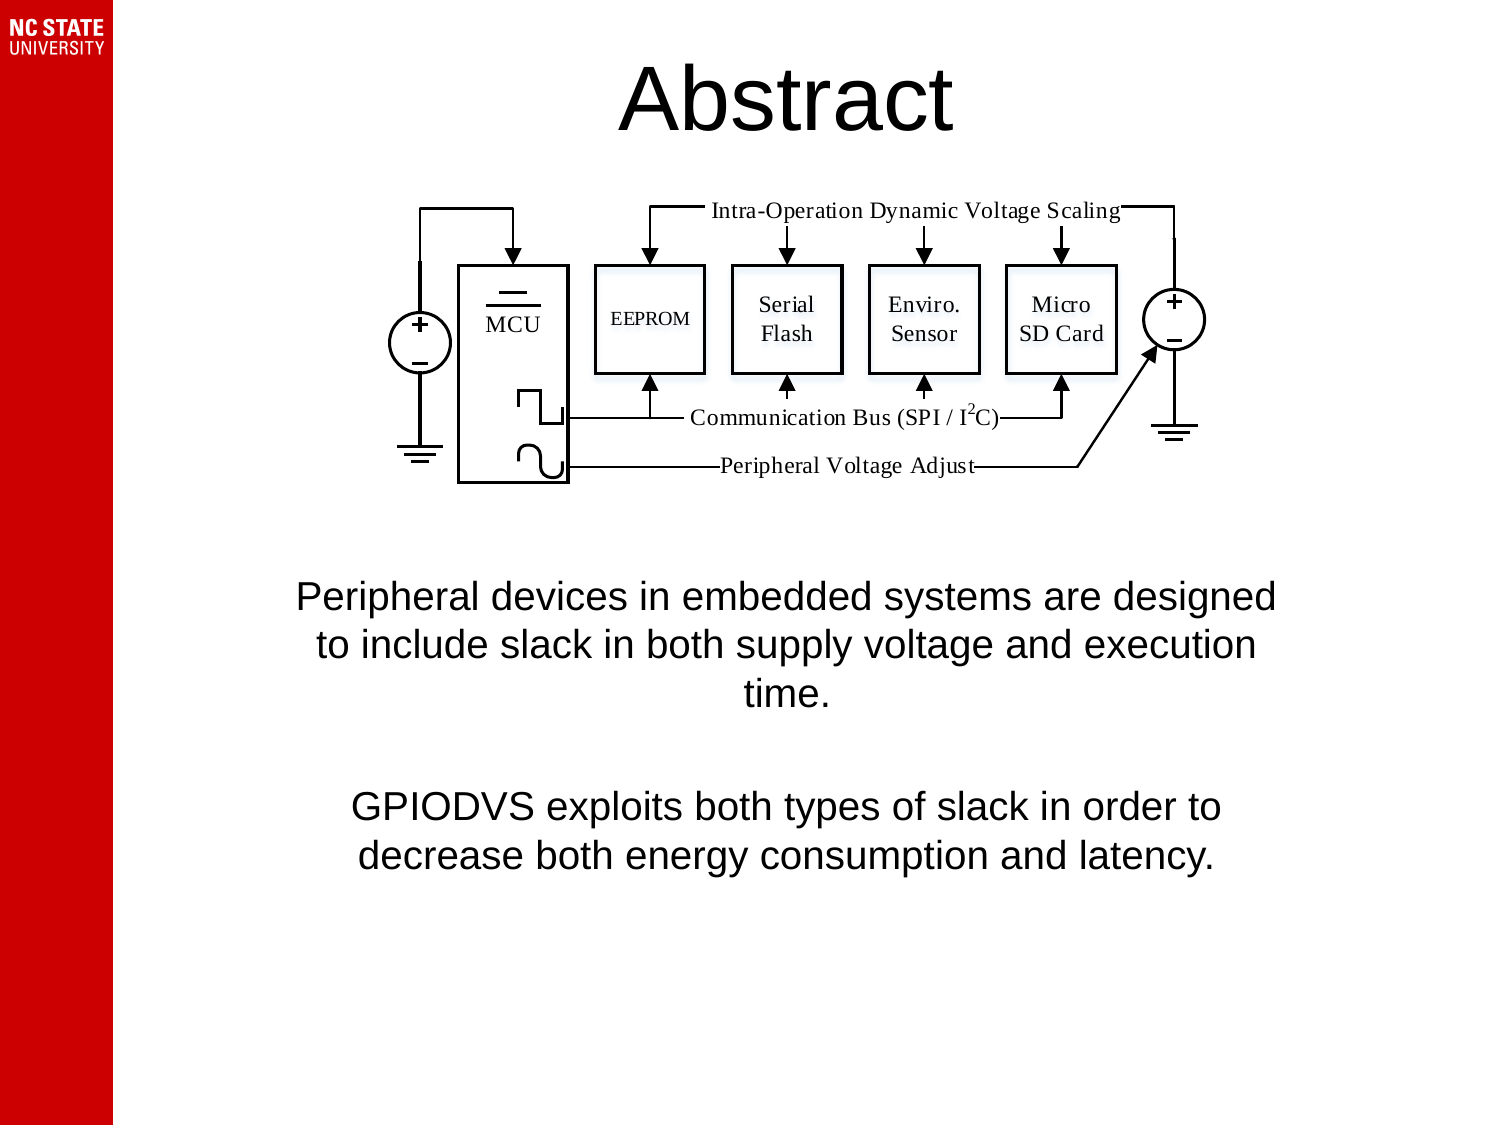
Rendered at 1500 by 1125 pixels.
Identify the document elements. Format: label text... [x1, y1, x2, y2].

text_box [381, 171, 1208, 492]
picture [0, 0, 113, 1125]
title Abstract [166, 0, 1407, 188]
list Peripheral devices in embedded systems are designed to include slack in both supply voltage and execution time. GPIODVS exploits both types of slack in order to decrease both energy consumption and latency. [267, 562, 1308, 888]
